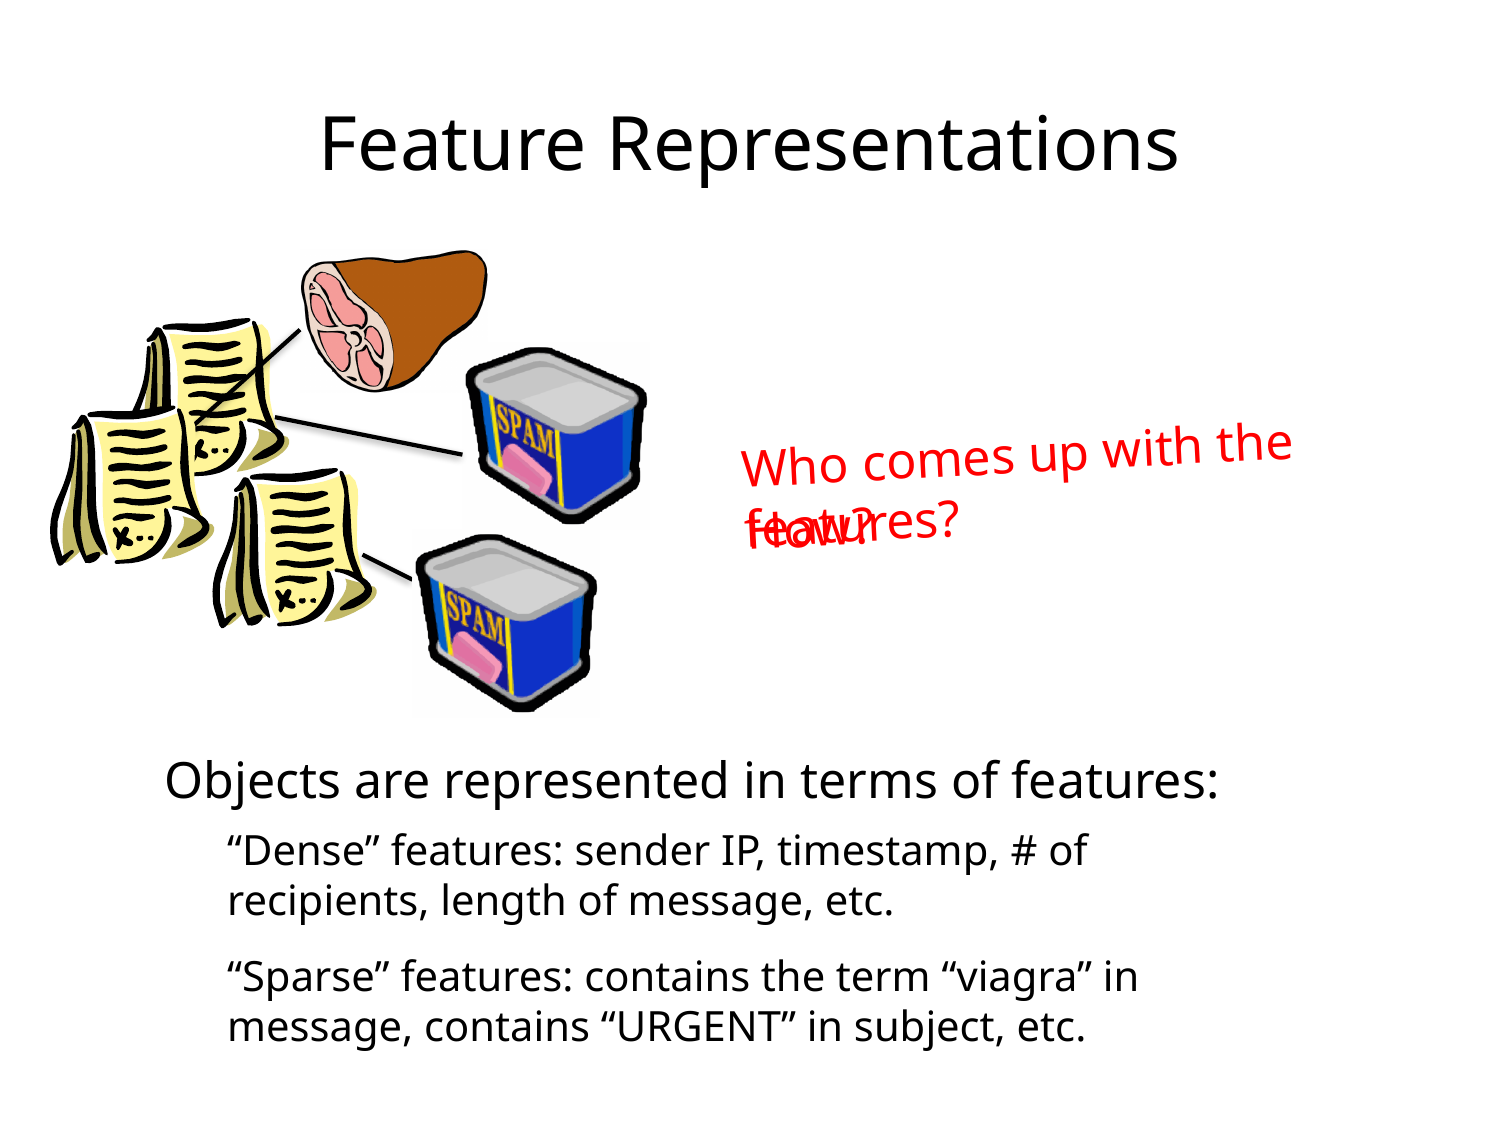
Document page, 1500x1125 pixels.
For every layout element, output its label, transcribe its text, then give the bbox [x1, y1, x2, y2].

text_box Feature Representations [0, 87, 1500, 200]
text_box Objects are represented in terms of features: [149, 741, 1350, 817]
text_box Who comes up with the features? [725, 392, 1467, 566]
text_box How? [729, 454, 1472, 569]
text_box “Sparse” features: contains the term “viagra” in message, contains “URGENT” in subject, etc. [212, 942, 1263, 1057]
text_box “Dense” features: sender IP, timestamp, # of recipients, length of message, etc. [212, 816, 1263, 932]
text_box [49, 249, 651, 718]
